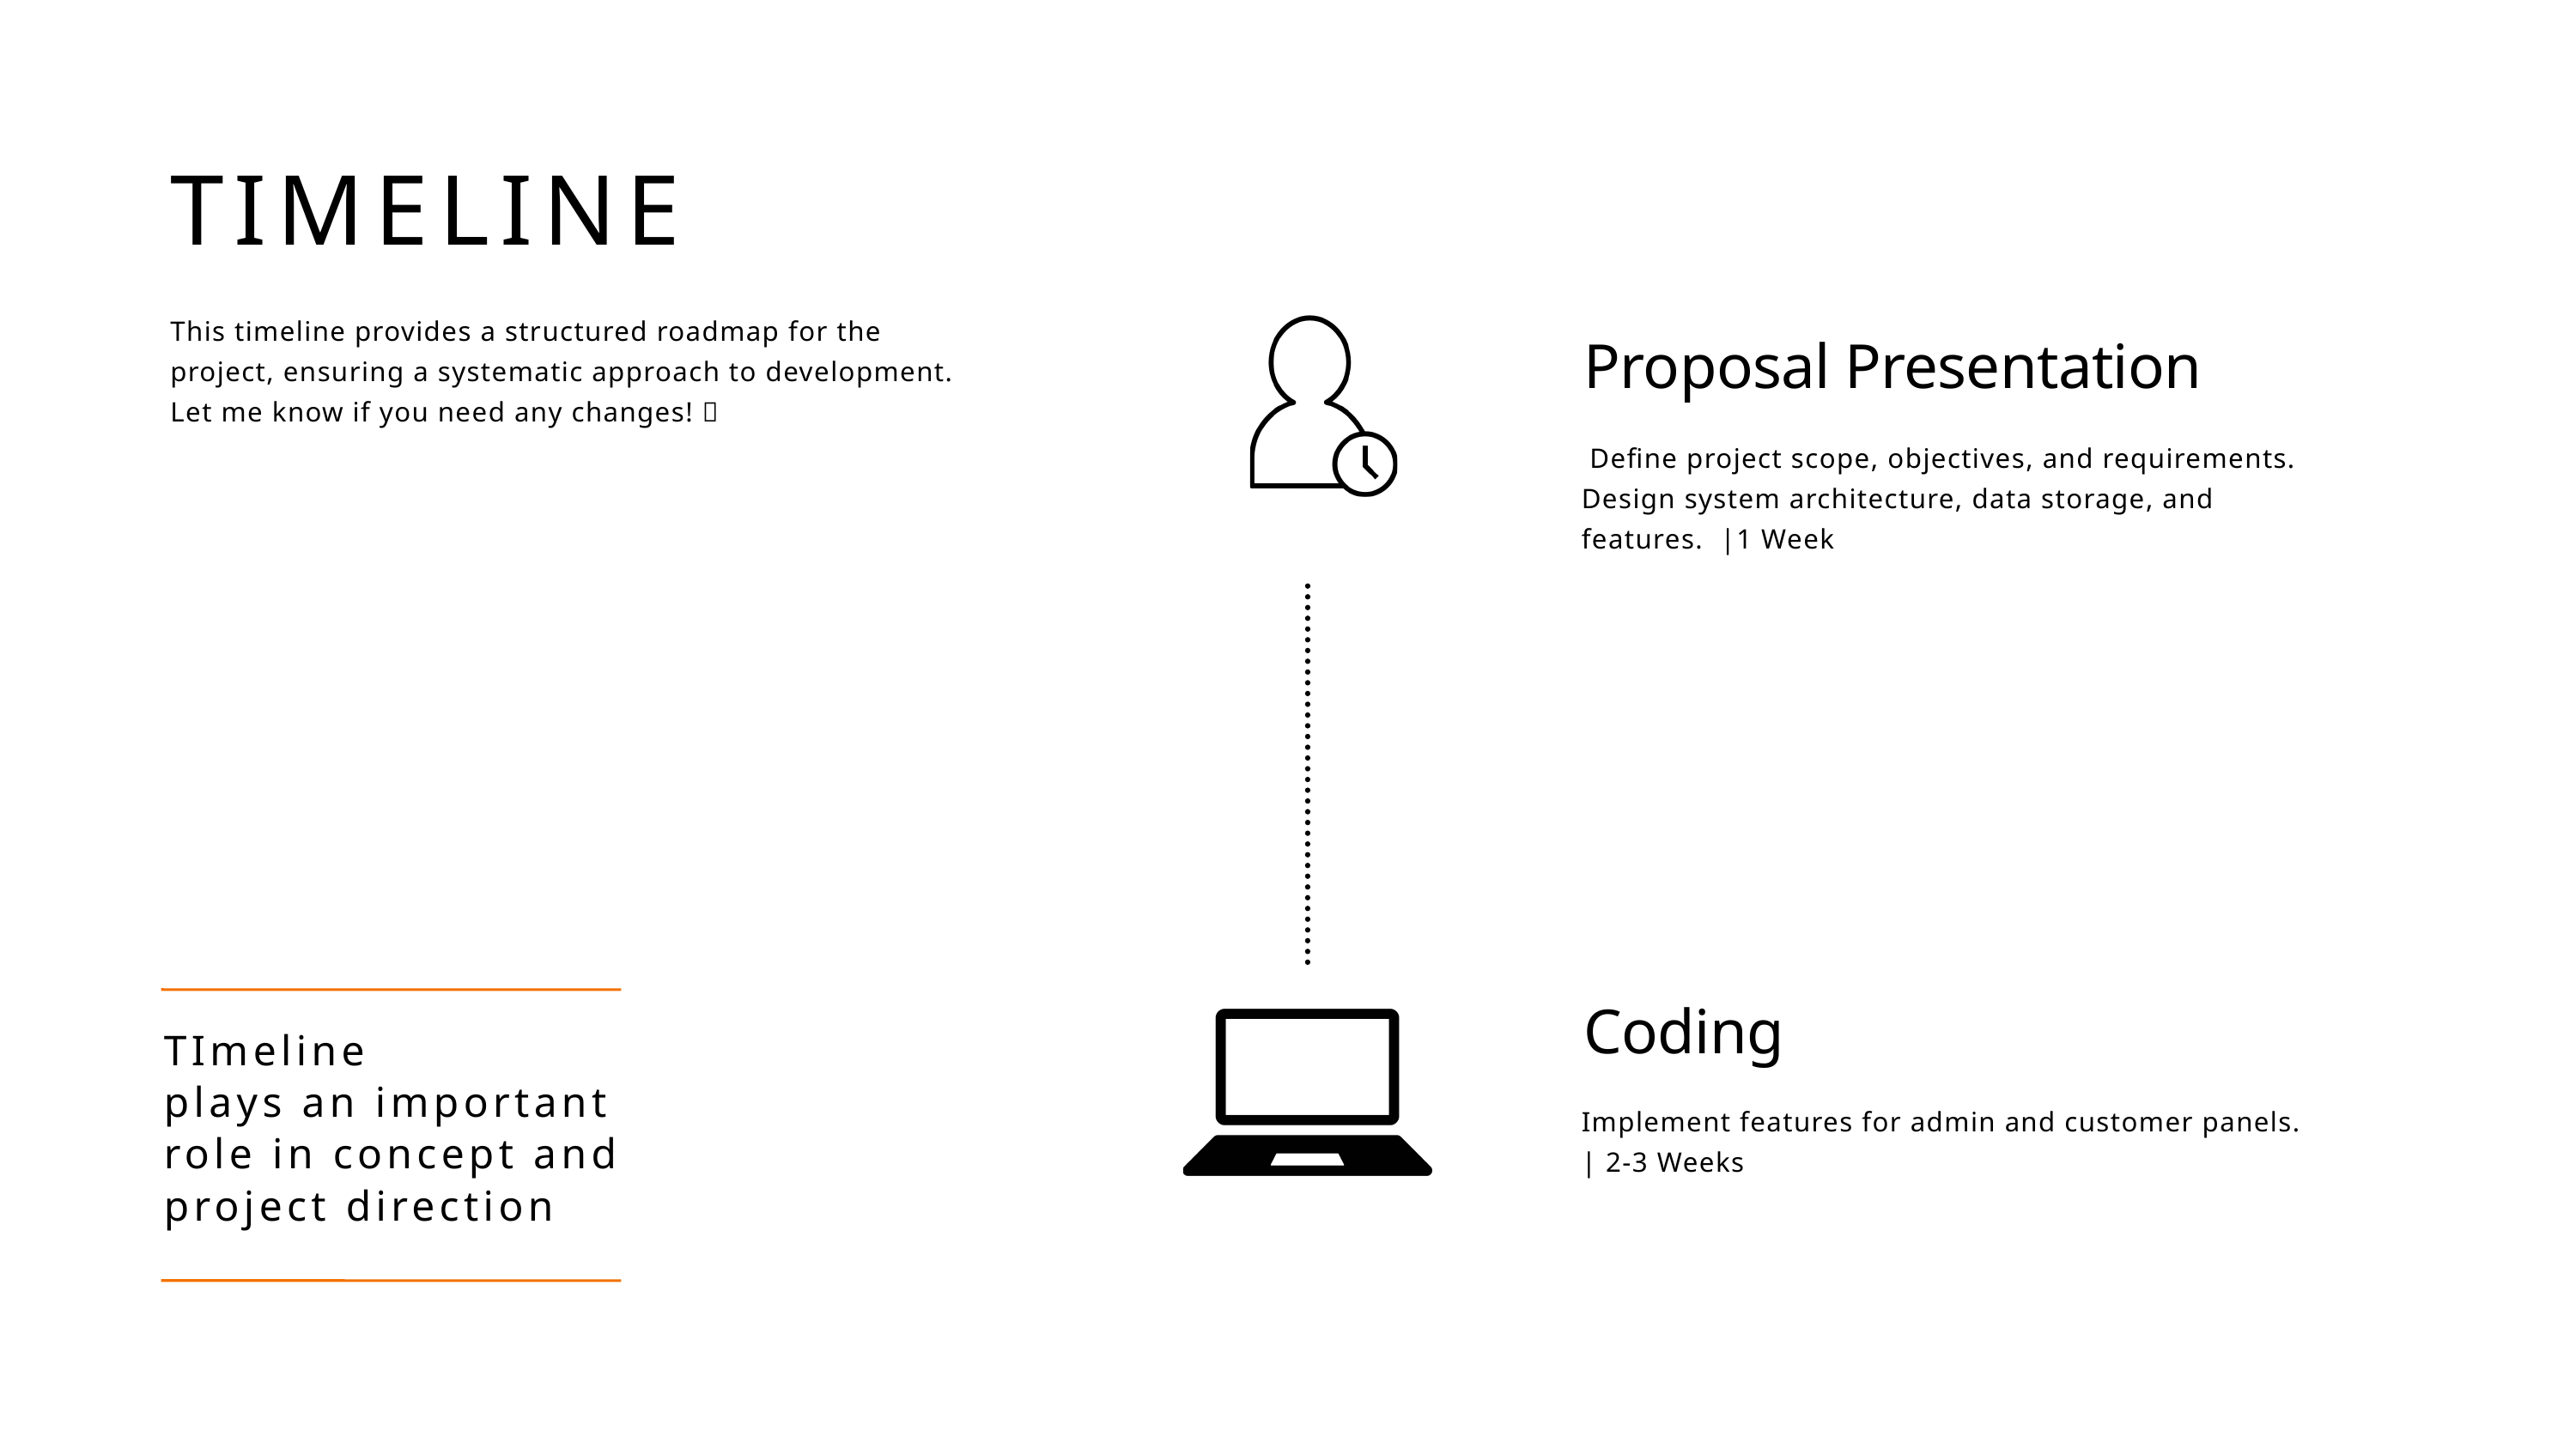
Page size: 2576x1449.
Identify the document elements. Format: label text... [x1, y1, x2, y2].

text_box This timeline provides a structured roadmap for the project, ensuring a systematic approach to development. Let me know if you need any changes! 🚀 [170, 306, 992, 427]
text_box Define project scope, objectives, and requirements. Design system architecture, data storage, and features. |1 Week [1581, 433, 2316, 555]
text_box TImeline plays an important role in concept and project direction [163, 1022, 992, 1229]
text_box TIMELINE [170, 140, 992, 264]
text_box Proposal Presentation [1583, 315, 2316, 402]
text_box Implement features for admin and customer panels. | 2-3 Weeks [1581, 1096, 2316, 1178]
text_box [1249, 315, 1398, 497]
text_box [1182, 1009, 1433, 1176]
text_box Coding [1583, 979, 2316, 1066]
